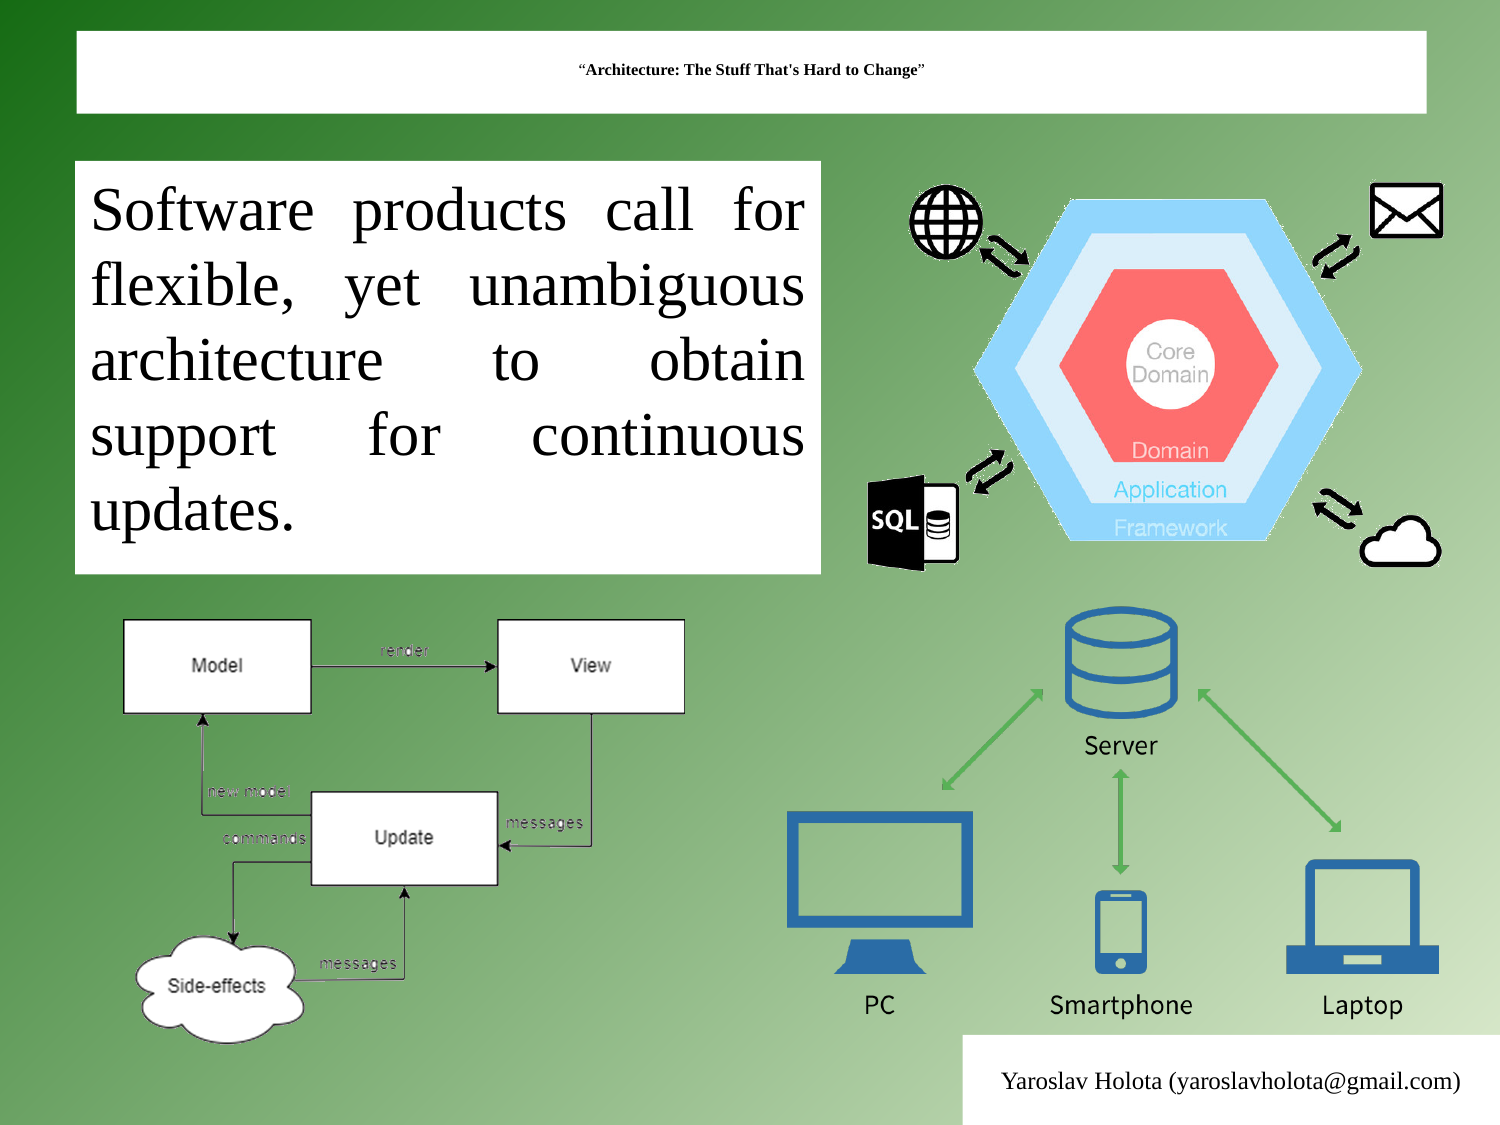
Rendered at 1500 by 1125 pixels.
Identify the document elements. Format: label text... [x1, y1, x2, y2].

picture [808, 160, 1500, 591]
text_box Yaroslav Holota (yaroslavholota@gmail.com) [962, 1034, 1500, 1125]
title “Architecture: The Stuff That's Hard to Change” [76, 30, 1427, 114]
picture [773, 597, 1465, 1030]
picture [123, 619, 686, 1051]
list Software products call for flexible, yet unambiguous architecture to obtain support for continuous updates. [75, 160, 807, 575]
